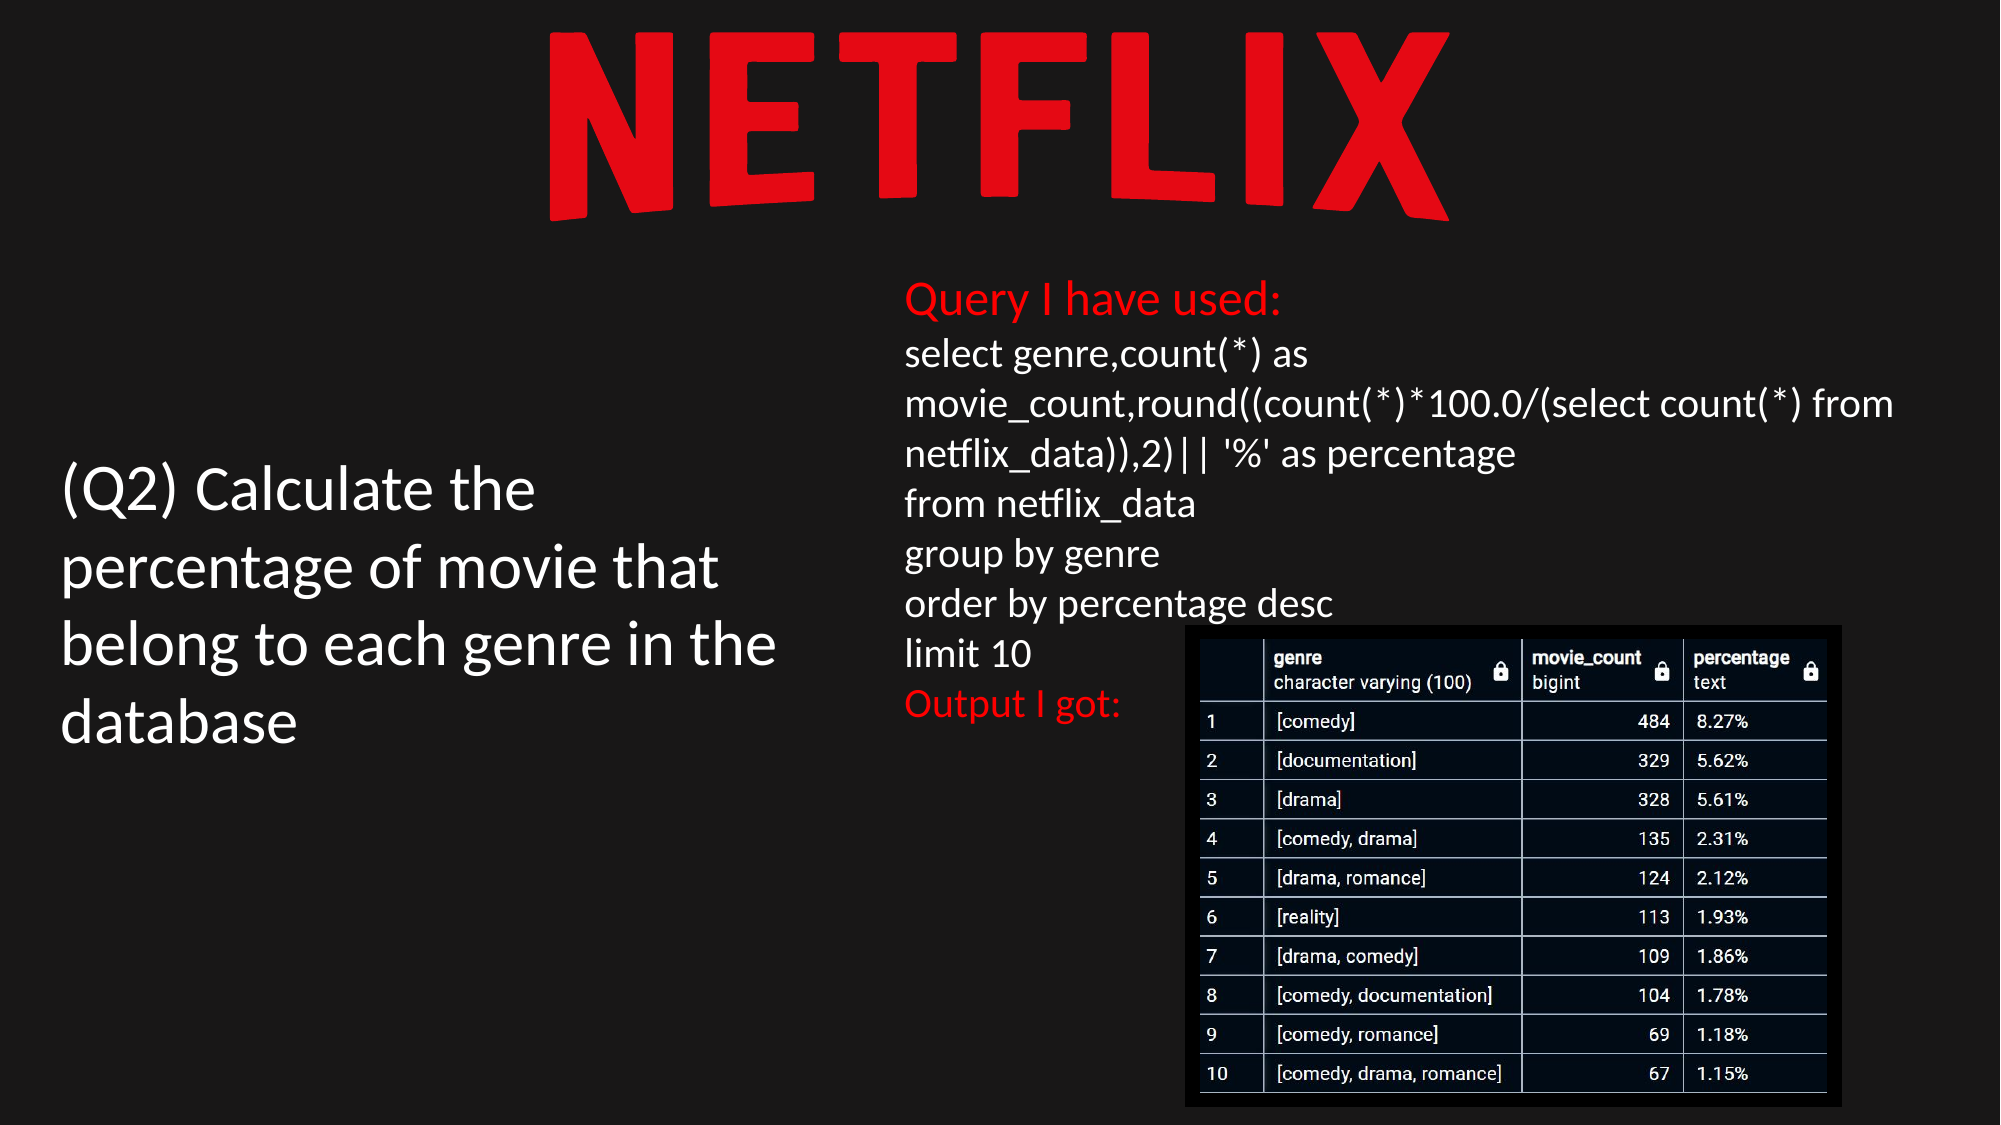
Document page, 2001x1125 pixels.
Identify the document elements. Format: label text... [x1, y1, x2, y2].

text_box (Q2) Calculate the percentage of movie that belong to each genre in the database [46, 436, 858, 764]
picture [1199, 639, 1828, 1093]
text_box Query I have used: select genre,count(*) as movie_count,round((count(*)*100.0/(select count(*) from netflix_data)),2)|| '%' as percentage from netflix_data group by genre order by percentage desc limit 10 Output I got: [889, 258, 1941, 734]
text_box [549, 32, 1450, 222]
